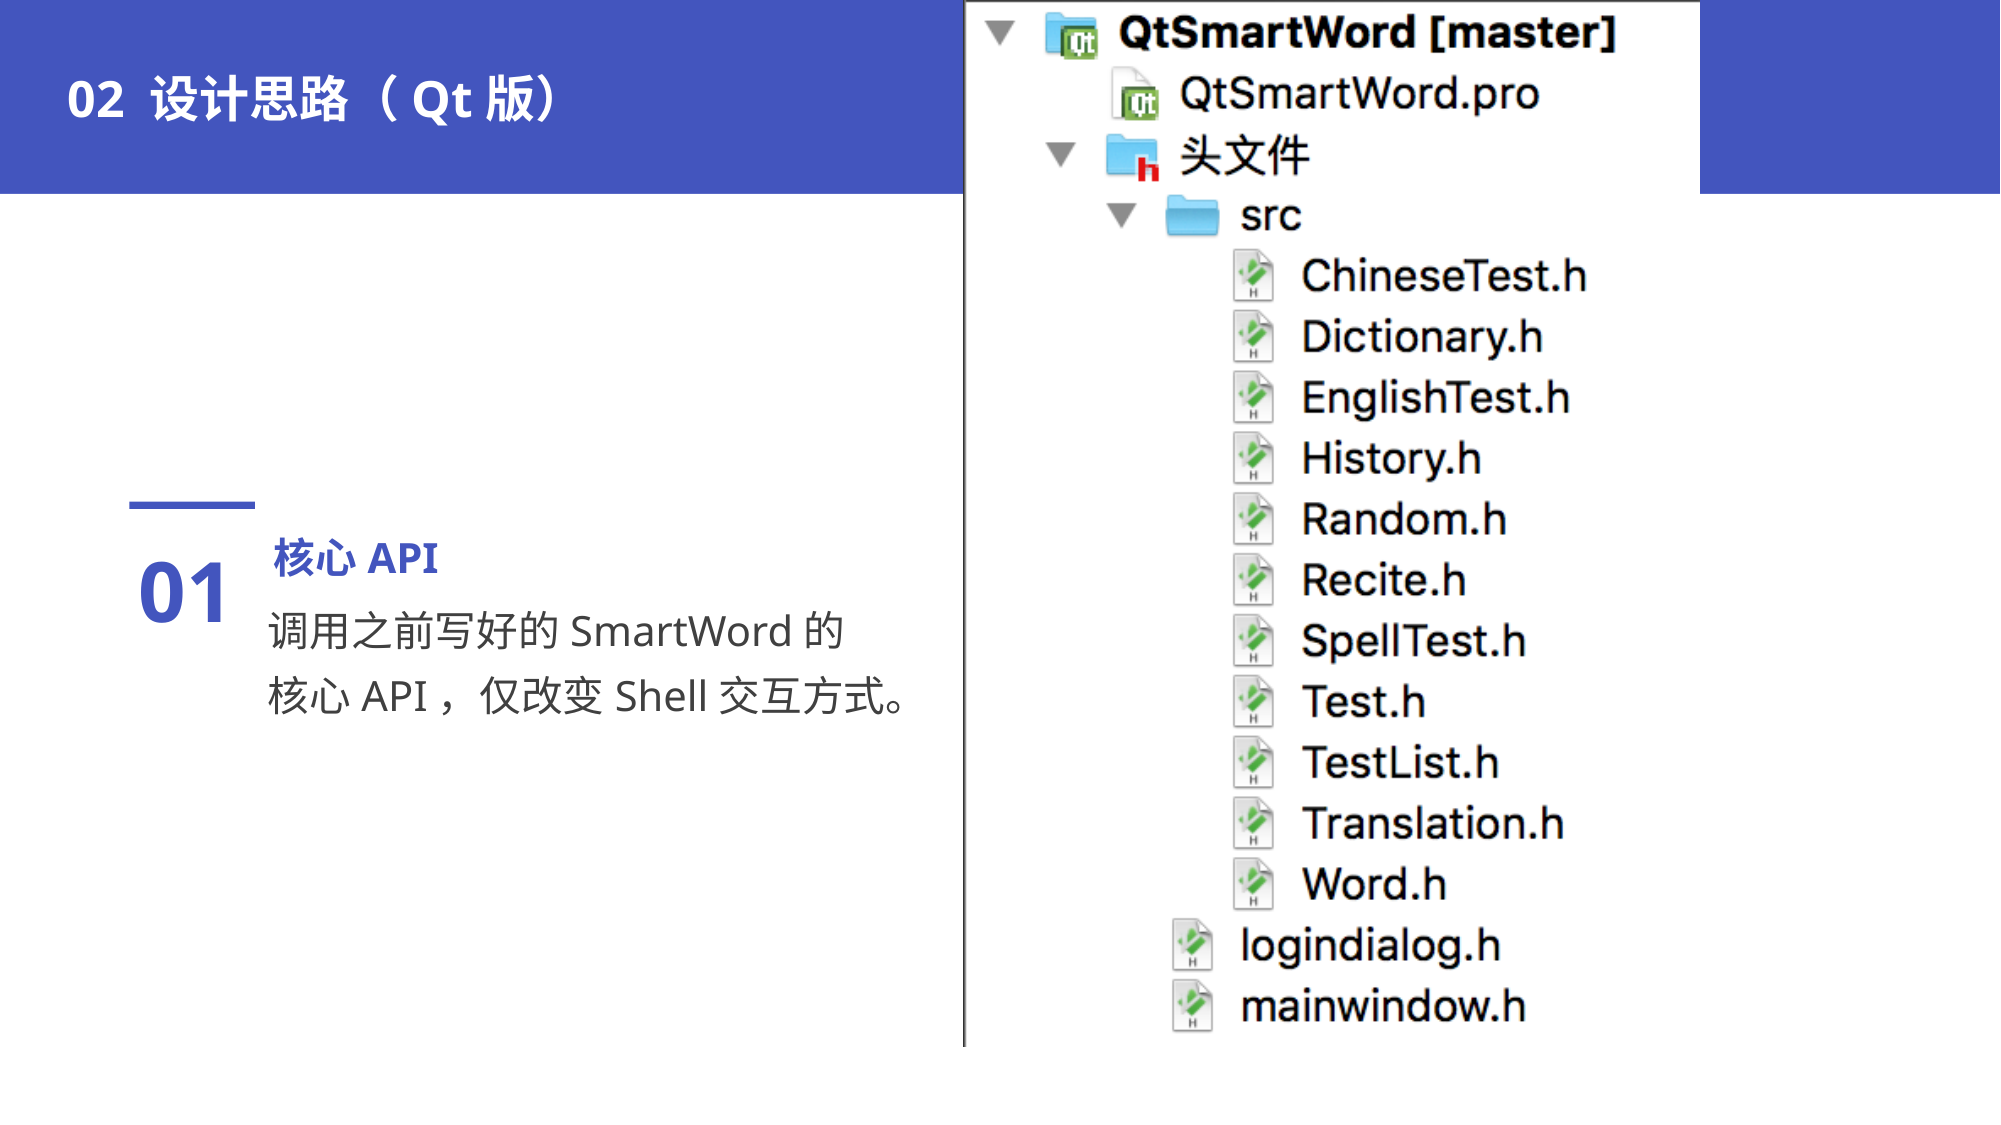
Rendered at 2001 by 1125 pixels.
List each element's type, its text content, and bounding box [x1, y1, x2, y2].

picture [963, 0, 1700, 1048]
list 02 设计思路（Qt版） [52, 41, 924, 162]
text_box 核心API [259, 508, 454, 589]
text_box 01 [123, 501, 249, 647]
text_box [249, 501, 256, 510]
text_box 调用之前写好的SmartWord的 核心API，仅改变Shell交互方式。 [253, 582, 963, 728]
